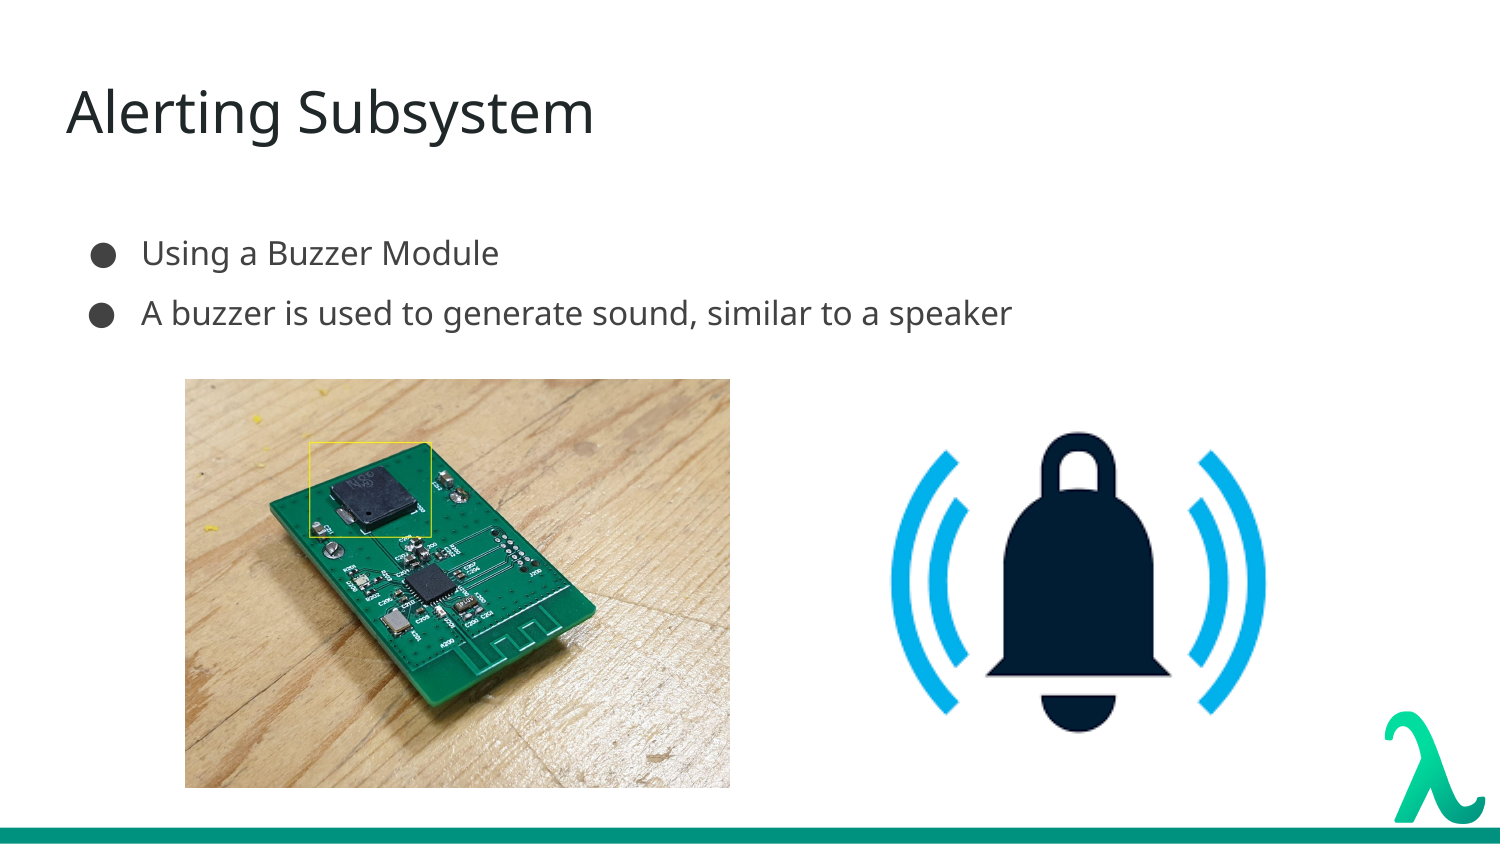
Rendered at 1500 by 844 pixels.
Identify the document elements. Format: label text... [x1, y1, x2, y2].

picture [854, 358, 1305, 809]
title Alerting Subsystem [51, 60, 1449, 155]
picture [1379, 711, 1491, 824]
list Using a Buzzer Module A buzzer is used to generate sound, similar to a speaker [51, 197, 1449, 758]
picture [184, 378, 730, 788]
